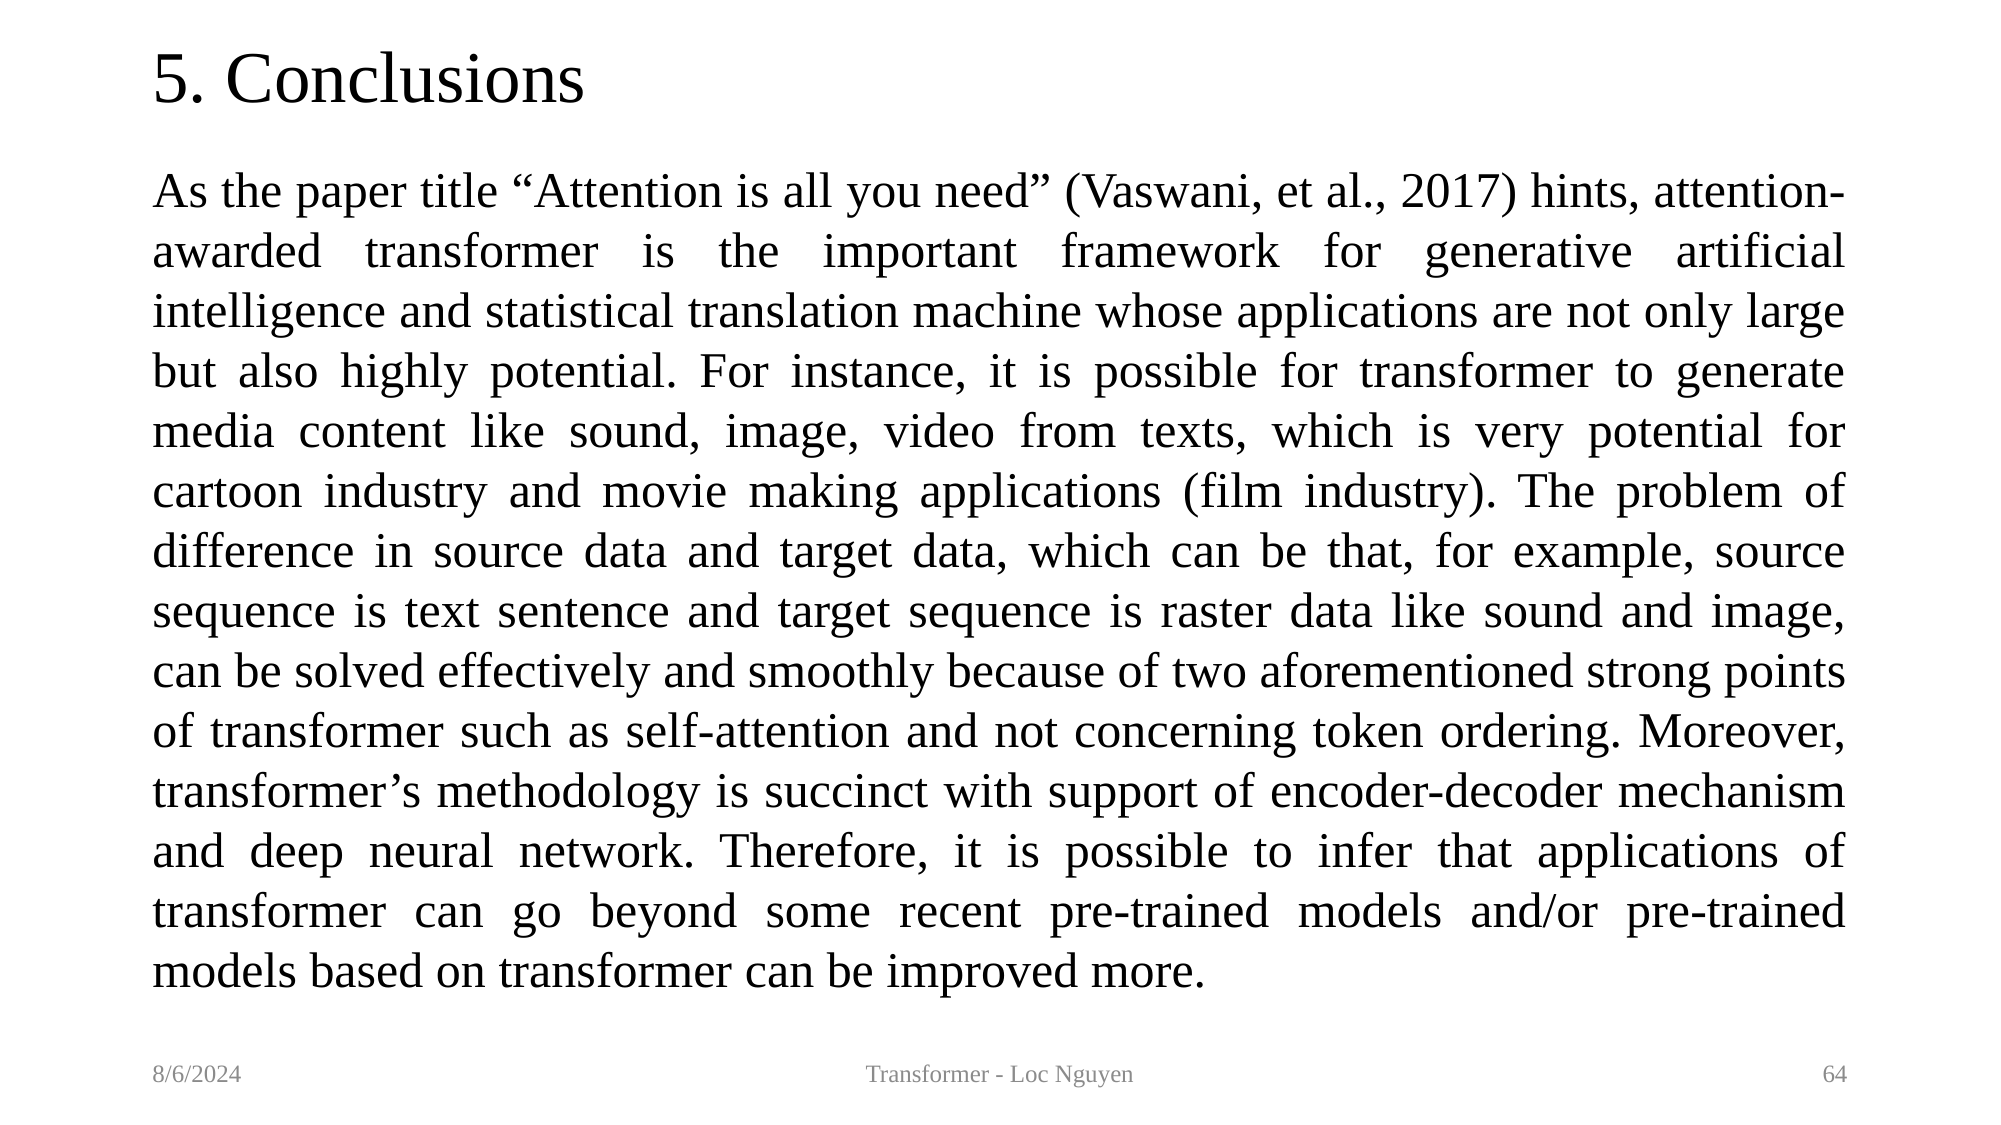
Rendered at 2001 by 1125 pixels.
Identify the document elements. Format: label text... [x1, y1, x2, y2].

footer Transformer - Loc Nguyen [662, 1042, 1338, 1103]
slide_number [137, 1042, 588, 1103]
slide_number 64 [1412, 1042, 1863, 1103]
title 5. Conclusions [137, 19, 1863, 128]
list As the paper title “Attention is all you need” (Vaswani, et al., 2017) hints, attention-awarded transformer is the important framework for generative artificial intelligence and statistical translation machine whose applications are not only large but also highly potential. For instance, it is possible for transformer to generate media content like sound, image, video from texts, which is very potential for cartoon industry and movie making applications (film industry). The problem of difference in source data and target data, which can be that, for example, source sequence is text sentence and target sequence is raster data like sound and image, can be solved effectively and smoothly because of two aforementioned strong points of transformer such as self-attention and not concerning token ordering. Moreover, transformer’s methodology is succinct with support of encoder-decoder mechanism and deep neural network. Therefore, it is possible to infer that applications of transformer can go beyond some recent pre-trained models and/or pre-trained models based on transformer can be improved more. [137, 149, 1863, 1000]
